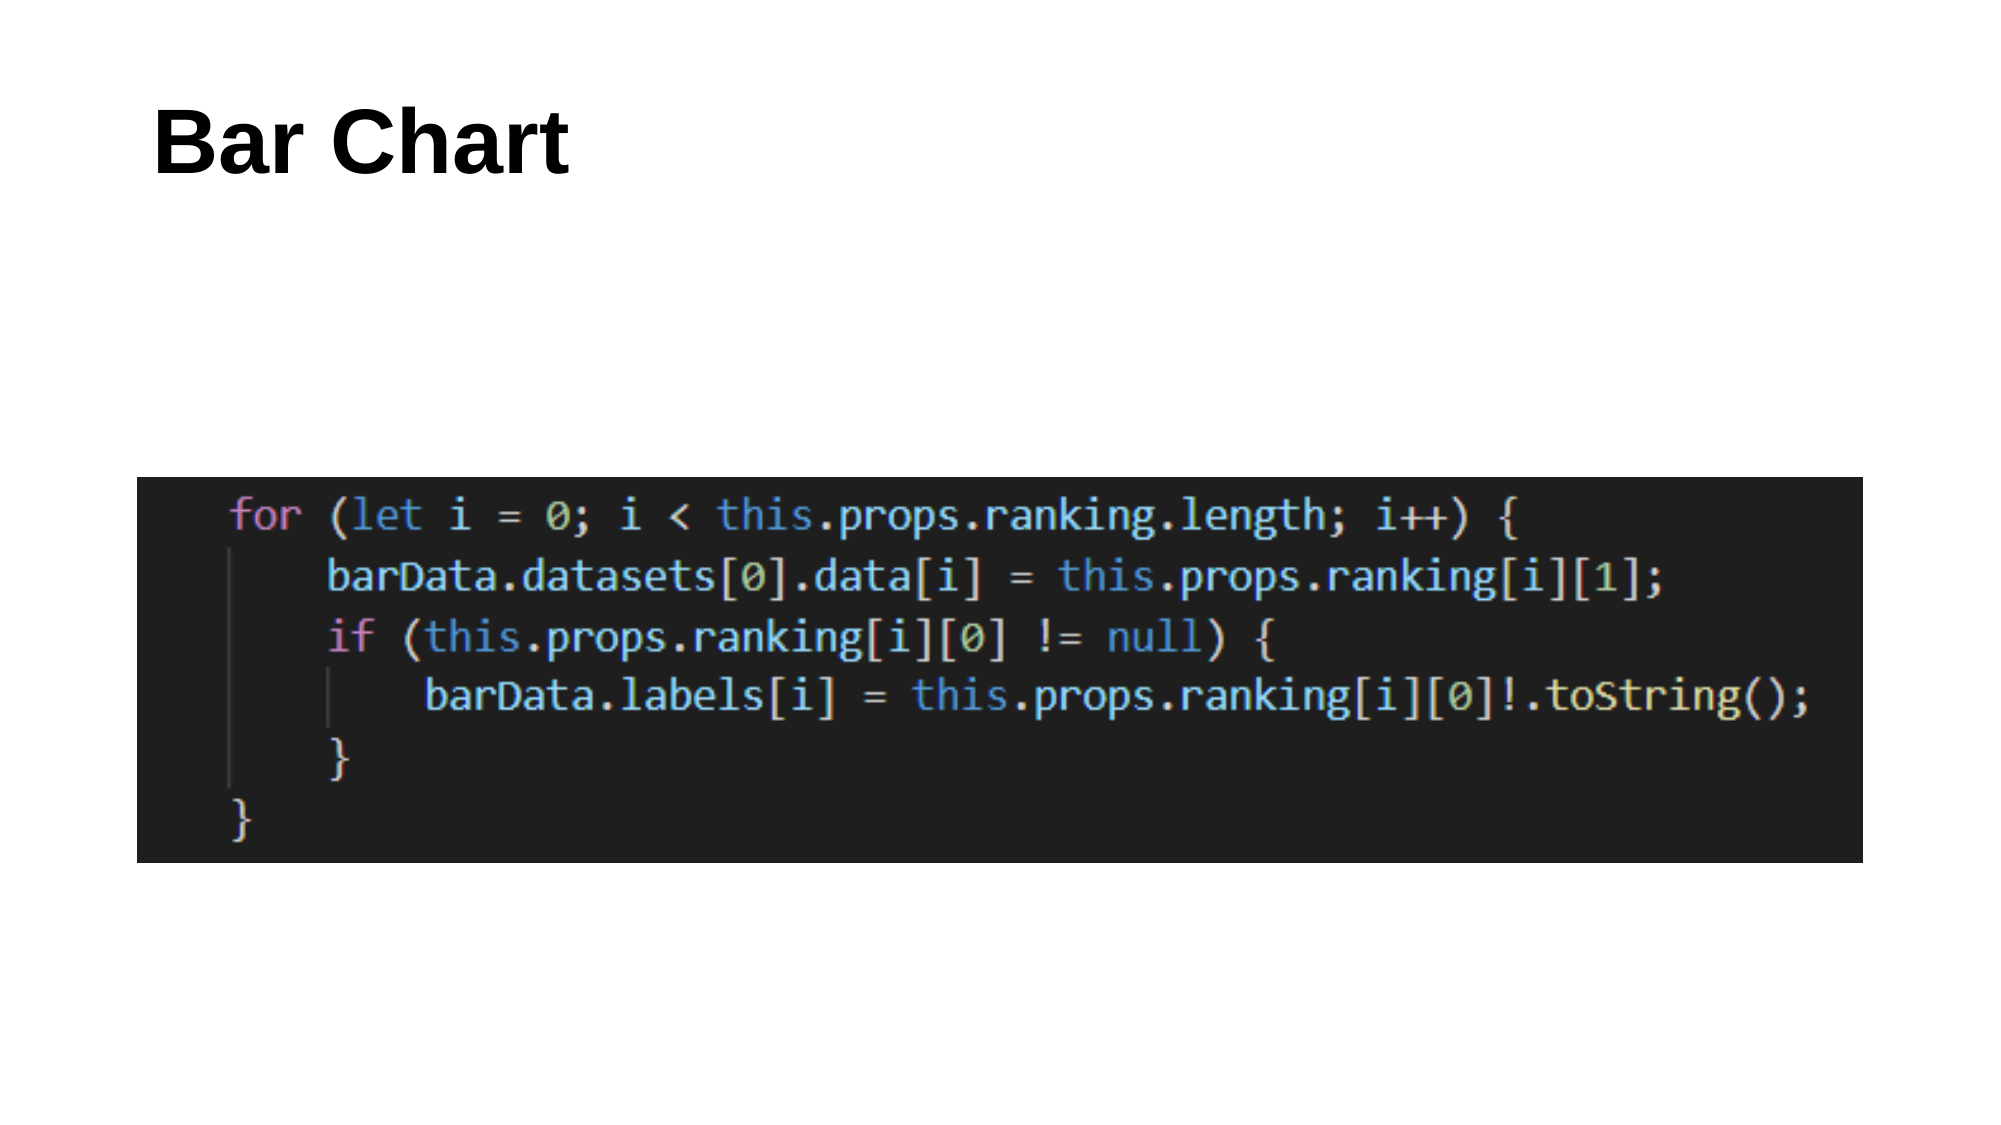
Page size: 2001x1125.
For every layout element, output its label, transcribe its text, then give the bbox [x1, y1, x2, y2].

picture [137, 477, 1863, 863]
title Bar Chart [137, 47, 1863, 201]
